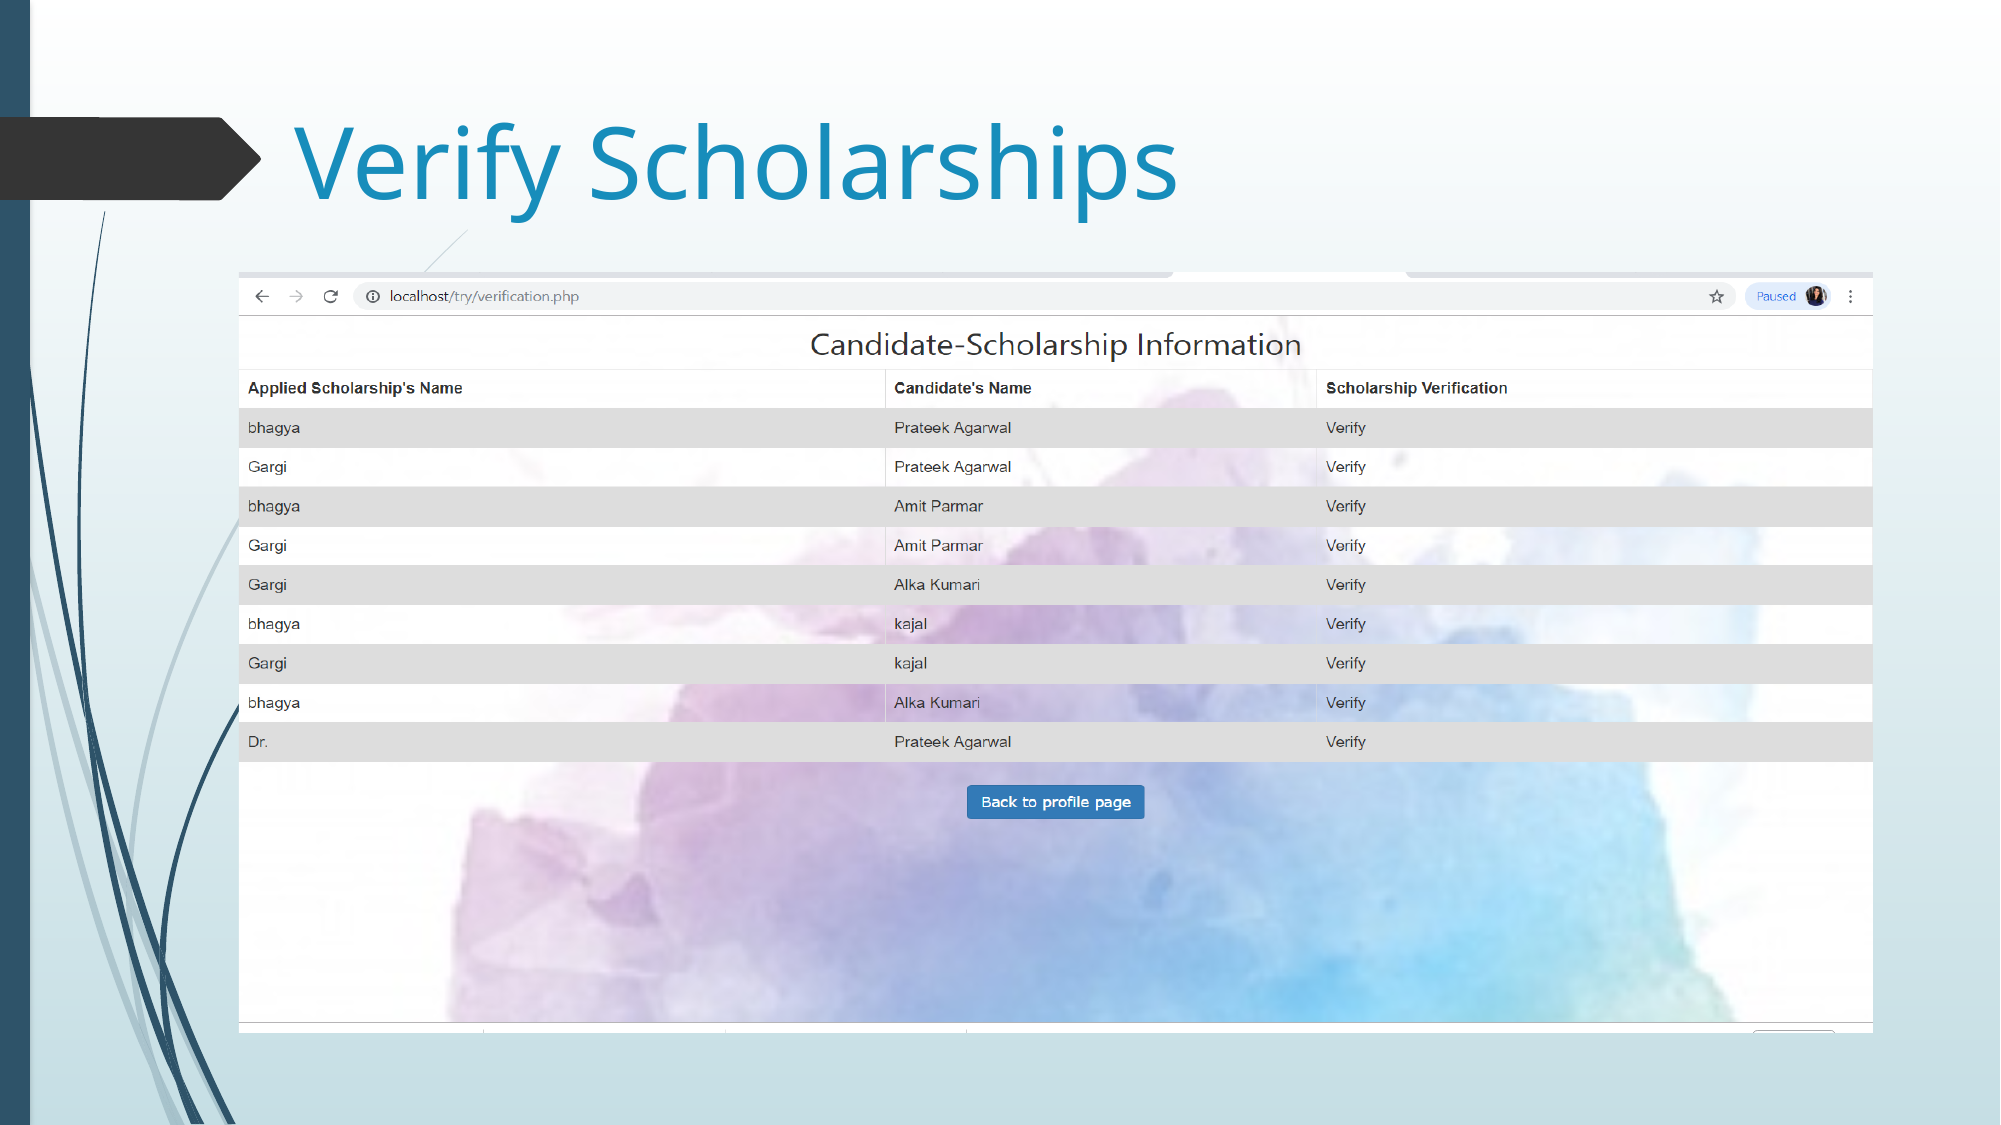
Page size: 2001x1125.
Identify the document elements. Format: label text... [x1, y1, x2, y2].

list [238, 271, 1878, 1033]
title Verify Scholarships [279, 92, 1742, 271]
